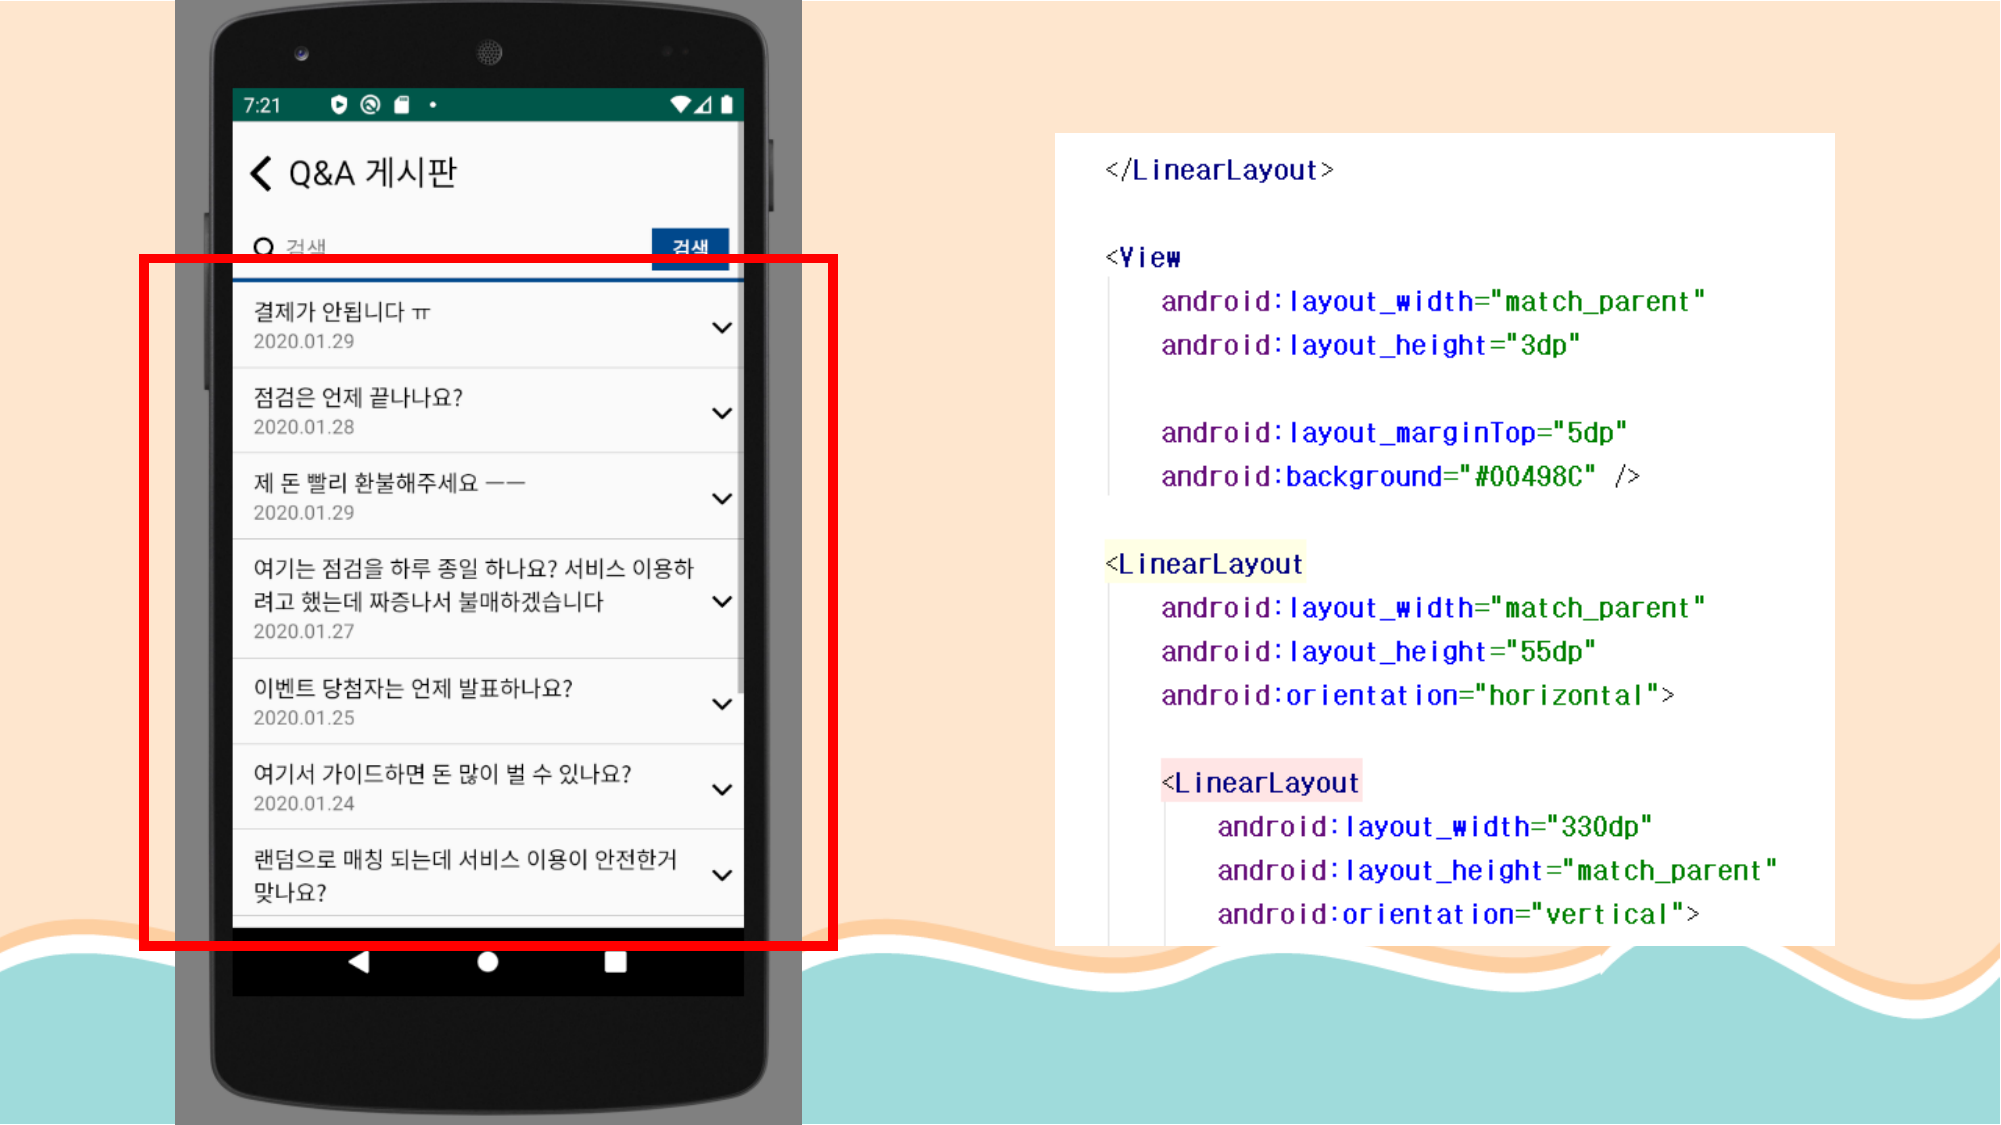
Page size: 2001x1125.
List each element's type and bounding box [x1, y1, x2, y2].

text_box [802, 258, 834, 947]
text_box [143, 258, 175, 947]
picture [0, 0, 2000, 1125]
